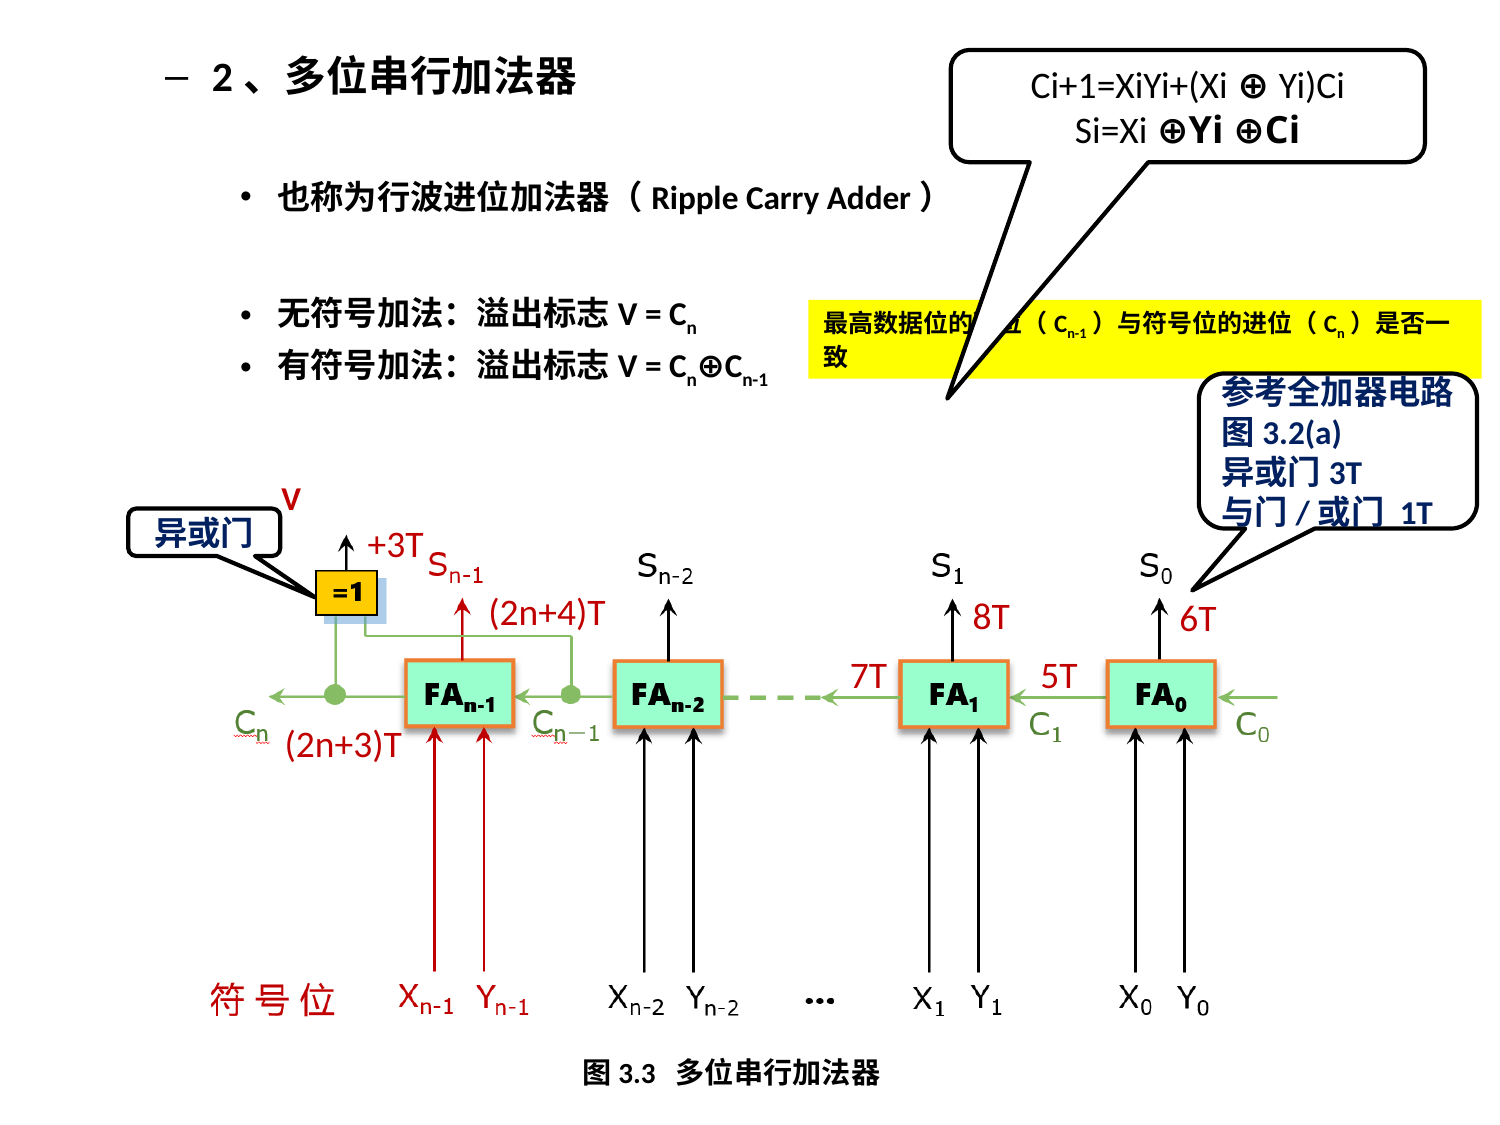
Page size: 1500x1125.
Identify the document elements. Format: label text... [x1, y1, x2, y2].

list 2、多位串行加法器 也称为行波进位加法器（Ripple Carry Adder） 无符号加法：溢出标志V = Cn 有符号加法：溢出标志V = Cn⊕Cn-1 教材中图3.3上的时间延迟请同学们自行分析 [75, 42, 1425, 786]
text_box Ci+1=XiYi+(Xi ⊕ Yi)Ci Si=Xi ⊕Yi ⊕Ci [945, 47, 1428, 401]
text_box 最高数据位的进位（Cn-1）与符号位的进位（Cn）是否一致 [968, 299, 1482, 379]
text_box 最高数据位的进位（Cn-1）与符号位的进位（Cn）是否一致 [808, 299, 979, 379]
text_box 异或门 [126, 506, 134, 558]
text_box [139, 467, 1306, 1036]
text_box 图3.3 多位串行加法器 [567, 1046, 896, 1097]
text_box 参考全加器电路图3.2(a) 异或门3T 与门/或门 1T [1196, 371, 1480, 534]
